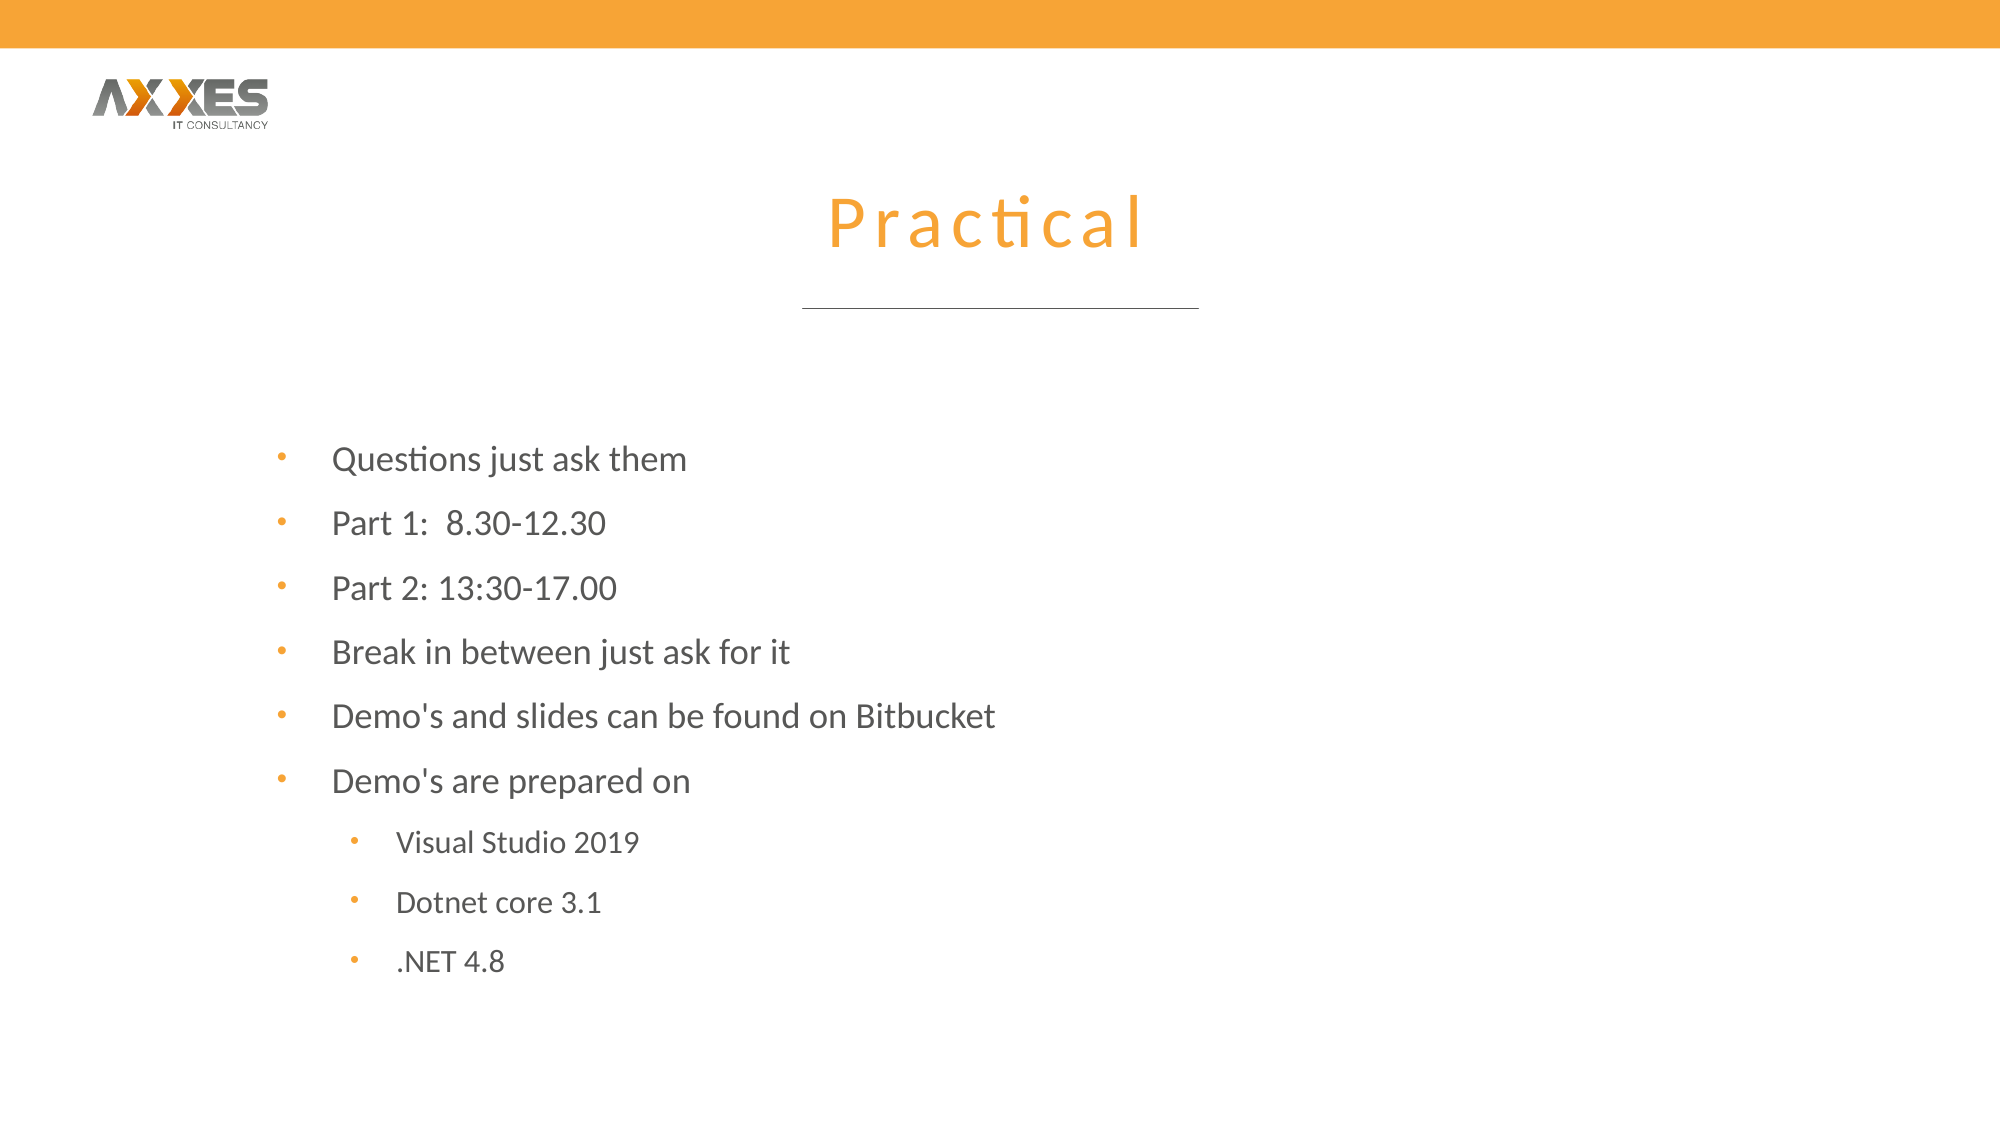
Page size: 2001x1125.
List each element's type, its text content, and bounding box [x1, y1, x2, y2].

title Practical [267, 159, 1705, 276]
list Questions just ask them Part 1: 8.30-12.30 Part 2: 13:30-17.00 Break in between just ask for it Demo's and slides can be found on Bitbucket Demo's are prepared on Visual Studio 2019 Dotnet core 3.1 .NET 4.8 [261, 427, 1710, 988]
picture [92, 79, 268, 129]
